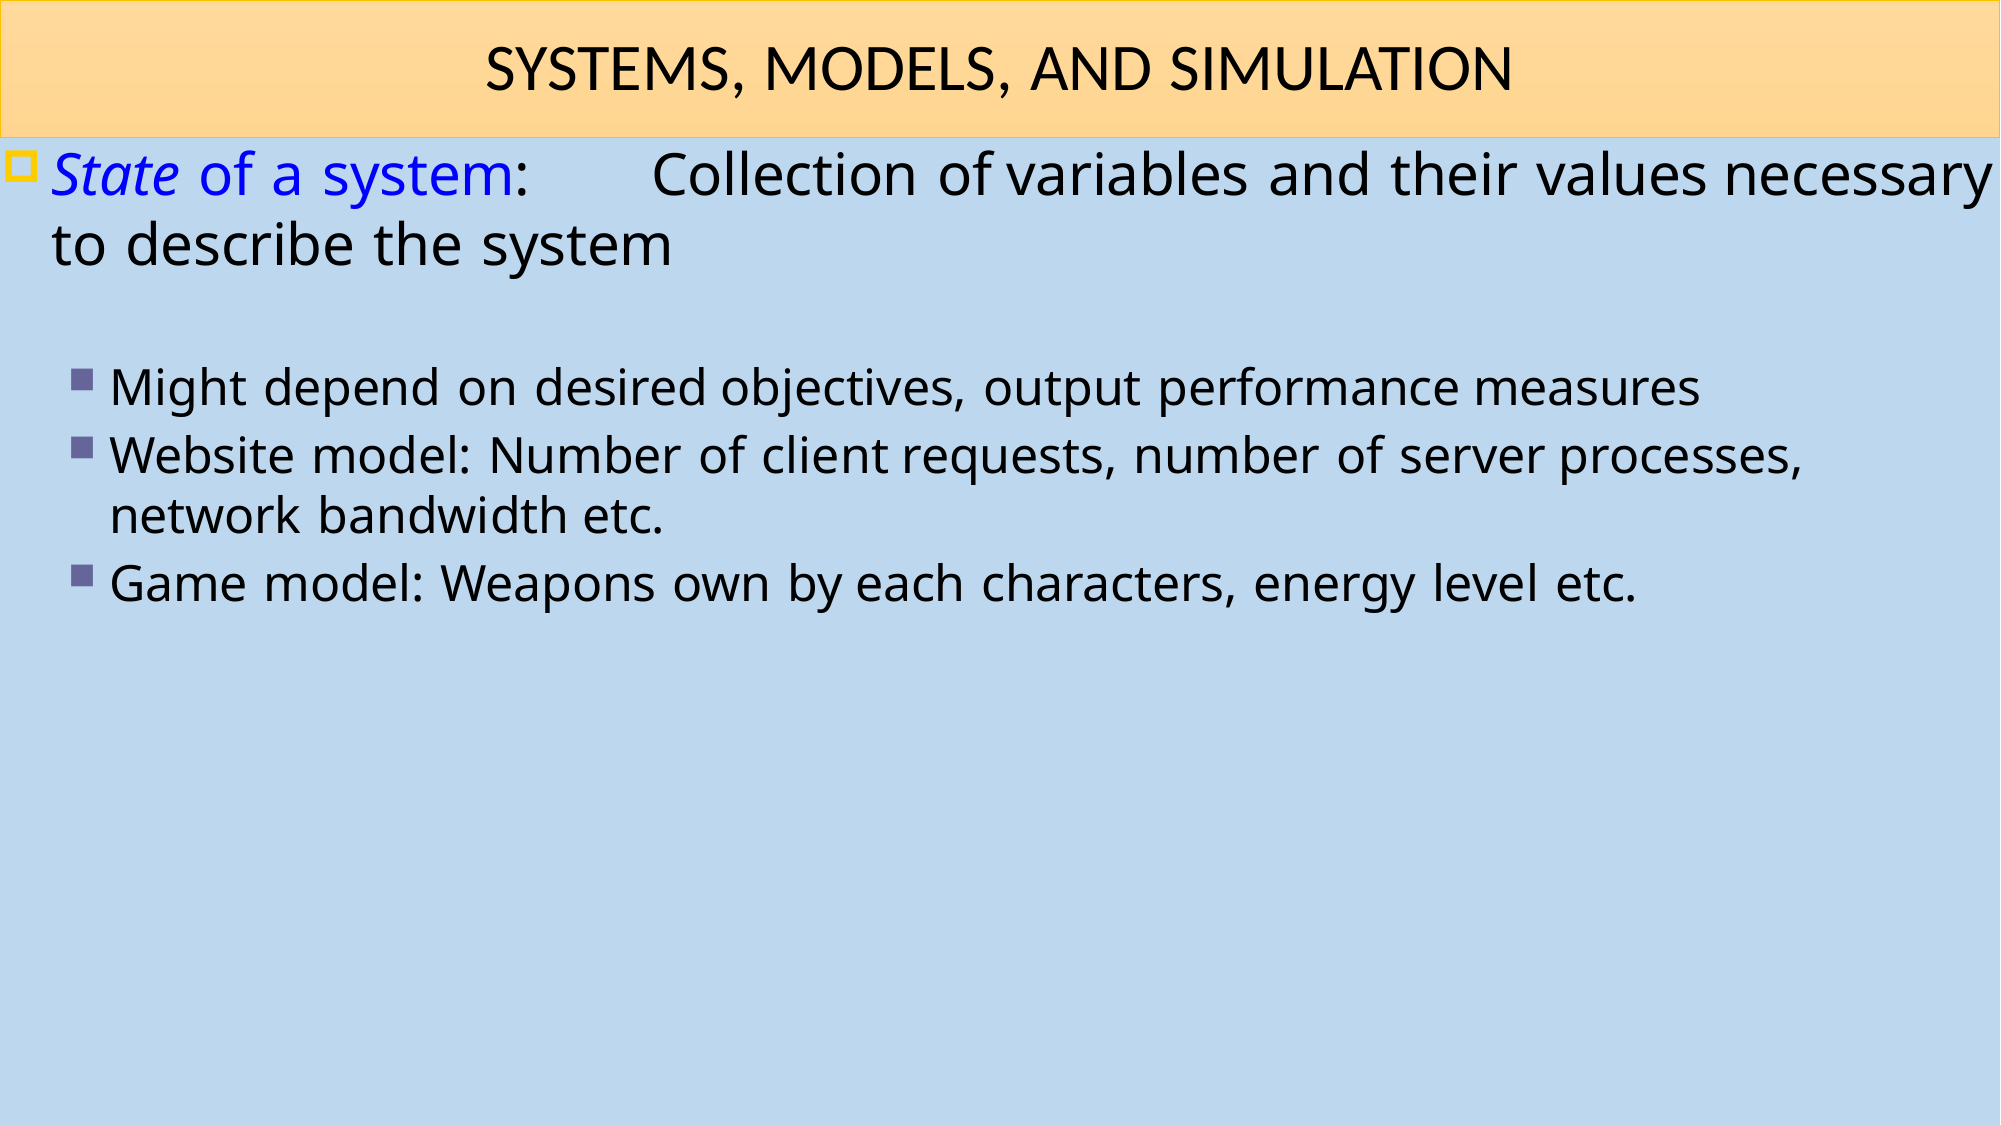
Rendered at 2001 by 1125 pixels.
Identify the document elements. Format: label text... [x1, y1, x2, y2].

text_box State of a system: Collection of variables and their values necessary to describe the system Might depend on desired objectives, output performance measures Website model: Number of client requests, number of server processes, network bandwidth etc. Game model: Weapons own by each characters, energy level etc. [0, 137, 2000, 611]
title SYSTEMS, MODELS, AND SIMULATION [0, 0, 2000, 137]
